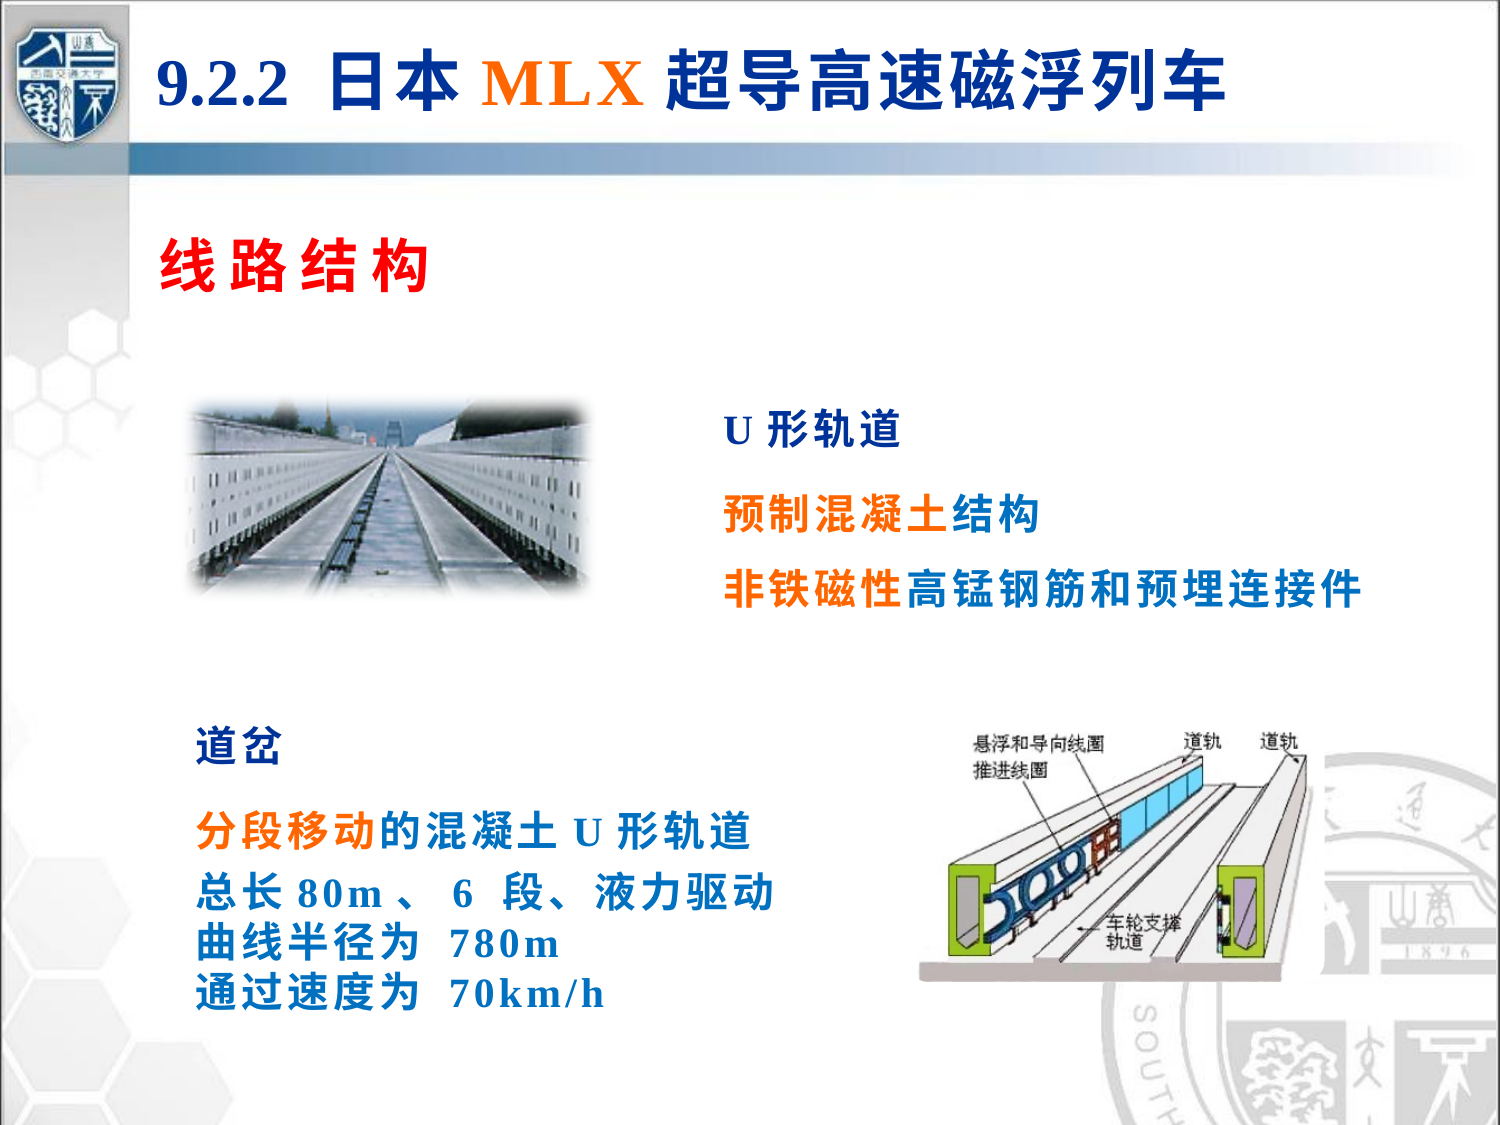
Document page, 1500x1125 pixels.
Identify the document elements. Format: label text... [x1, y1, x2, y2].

text_box 线路结构 [144, 221, 467, 307]
text_box 9.2.2 日本MLX超导高速磁浮列车 [125, 20, 1427, 137]
text_box 道岔 分段移动的混凝土U形轨道 总长80m、6 段、液力驱动 曲线半径为 780m 通过速度为 70km/h [180, 687, 864, 1024]
picture [0, 0, 1500, 1125]
text_box U形轨道 预制混凝土结构 非铁磁性高锰钢筋和预埋连接件 [708, 370, 1391, 621]
